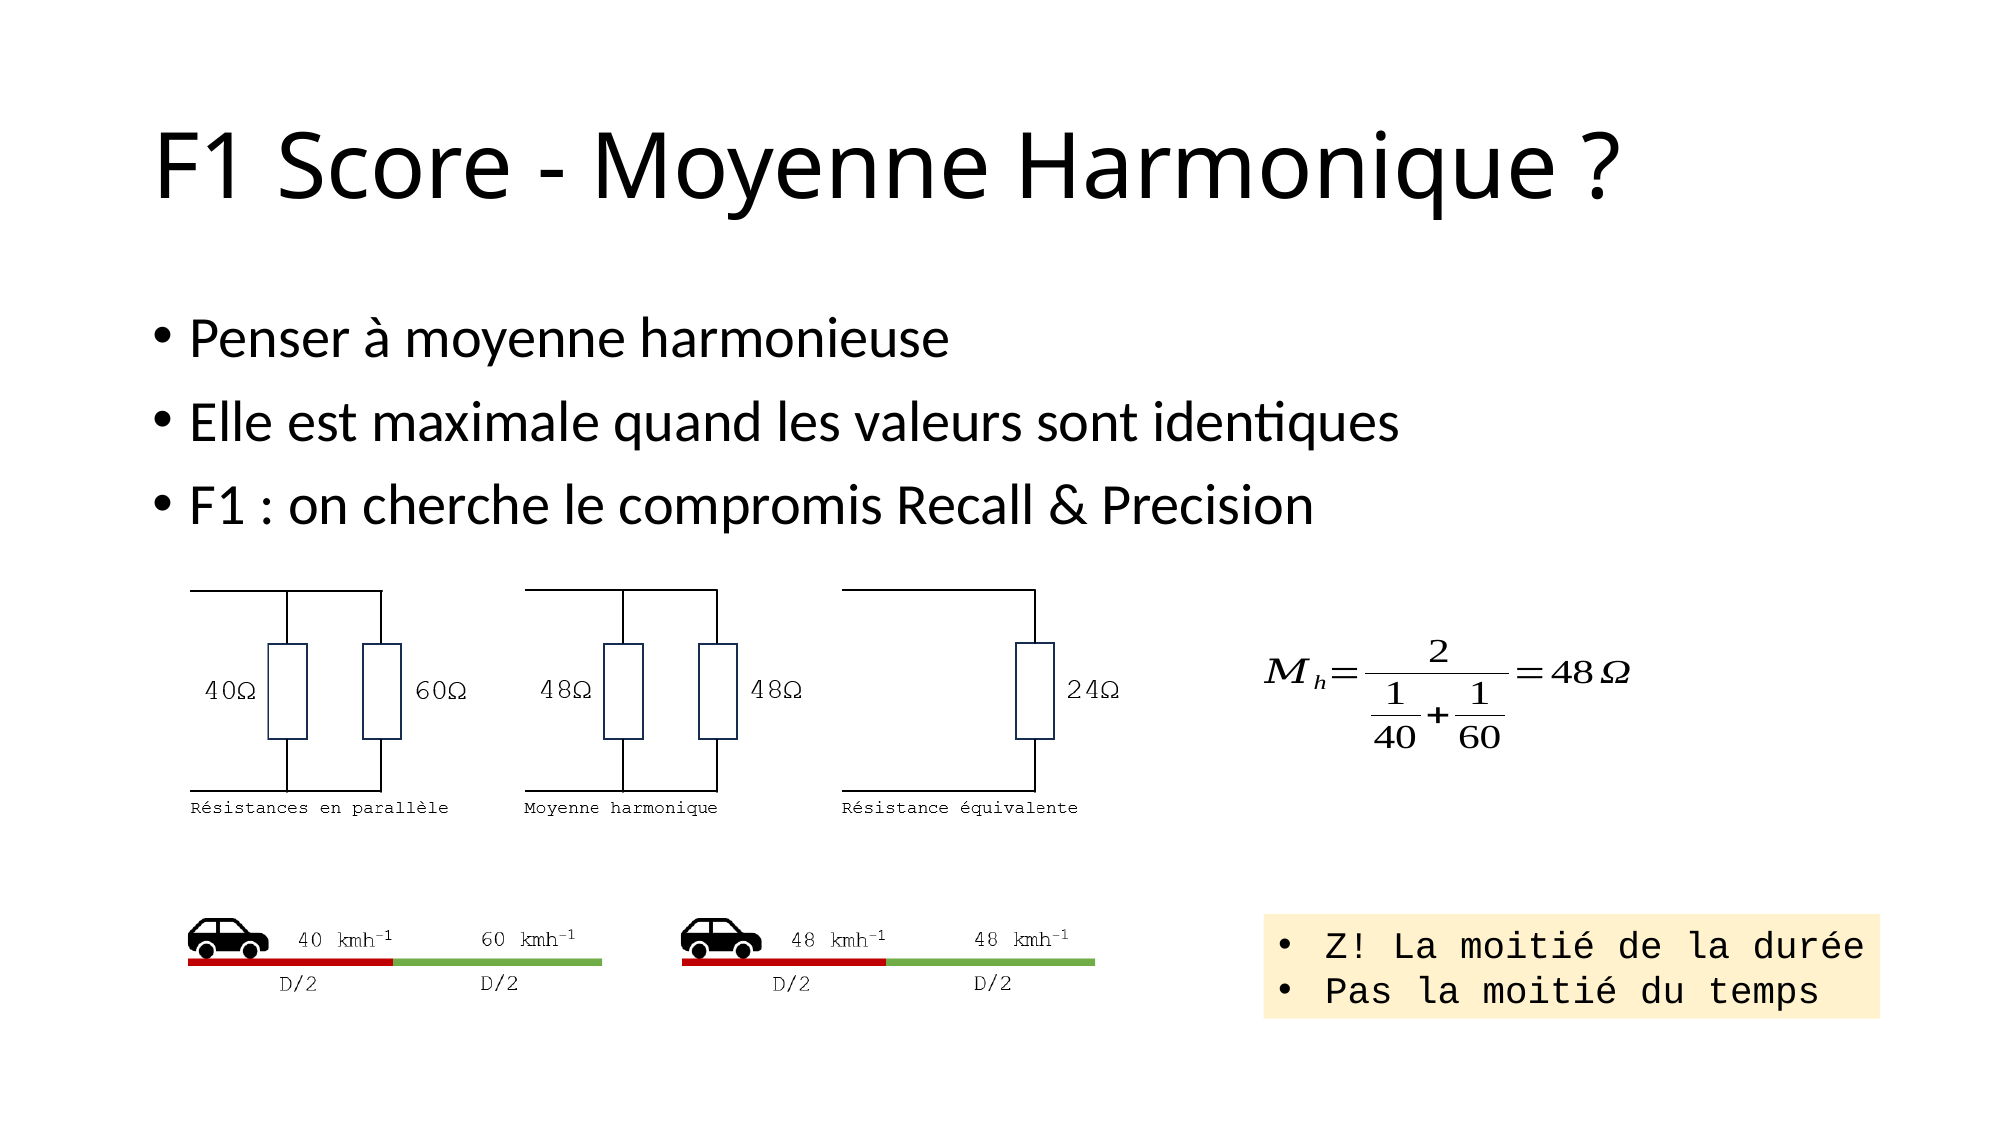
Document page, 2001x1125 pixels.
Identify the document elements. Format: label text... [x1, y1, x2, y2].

text_box Z! La moitié de la durée Pas la moitié du temps [1263, 913, 1881, 1019]
picture [158, 550, 1148, 838]
list Penser à moyenne harmonieuse Elle est maximale quand les valeurs sont identiques F1 : on cherche le compromis Recall & Precision [137, 299, 1863, 1014]
title F1 Score - Moyenne Harmonique ? [137, 59, 1863, 278]
picture [158, 859, 1109, 1021]
